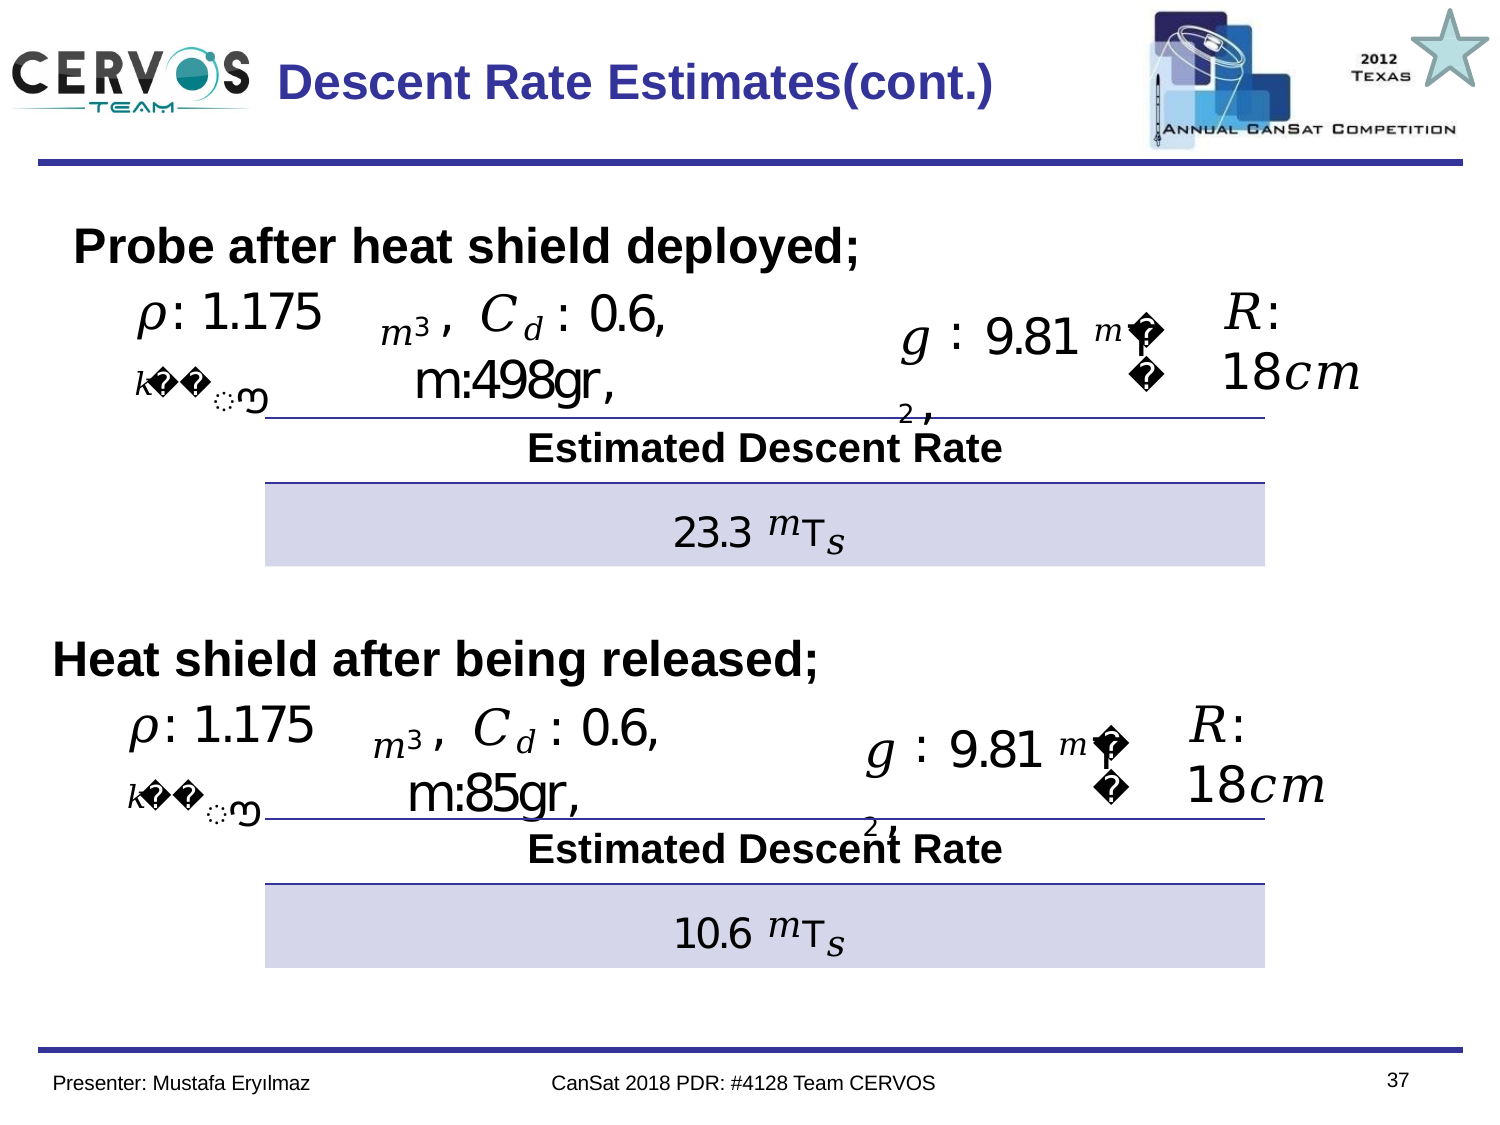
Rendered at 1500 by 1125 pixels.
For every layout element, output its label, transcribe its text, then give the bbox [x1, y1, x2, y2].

text_box [1412, 10, 1488, 86]
text_box 𝑅: 18𝑐𝑚 [1218, 277, 1399, 400]
table_cell 23.3 𝑚Τ𝑠 [265, 484, 1265, 566]
text_box Descent Rate Estimates(cont.) [275, 47, 1000, 110]
footer CanSat 2018 PDR: #4128 Team CERVOS [549, 1069, 951, 1125]
text_box 𝑚 [377, 307, 411, 354]
text_box Heat shield after being released; [50, 624, 824, 687]
text_box 𝜌: 1.175 𝑘𝑔ൗ [131, 277, 386, 430]
text_box [12, 47, 250, 113]
text_box [1142, 1, 1458, 156]
text_box [12, 12, 251, 157]
table_cell 10.6 𝑚Τ𝑠 [265, 885, 1265, 968]
text_box [1337, 37, 1426, 101]
text_box Probe after heat shield deployed; [71, 211, 864, 274]
table_header Estimated Descent Rate [265, 419, 1265, 482]
text_box Presenter: Mustafa Eryılmaz [50, 1069, 316, 1095]
text_box 𝜌: 1.175 𝑘𝑔ൗ [123, 690, 378, 843]
text_box 𝑔 ∶ 9.81 𝑚Τ 2 , [860, 690, 1152, 818]
table_header Estimated Descent Rate [265, 820, 1265, 883]
text_box 𝑔 ∶ 9.81 𝑚Τ 2 , [895, 277, 1188, 430]
slide_number 29 [1369, 1066, 1415, 1125]
text_box 3 , 𝐶𝑑 : 0.6, m:85gr, [404, 687, 822, 818]
title 3 , 𝐶𝑑 : 0.6, m:498gr, [411, 274, 857, 466]
text_box 𝑚 [369, 720, 404, 767]
text_box 𝑅: 18𝑐𝑚 [1183, 690, 1363, 813]
